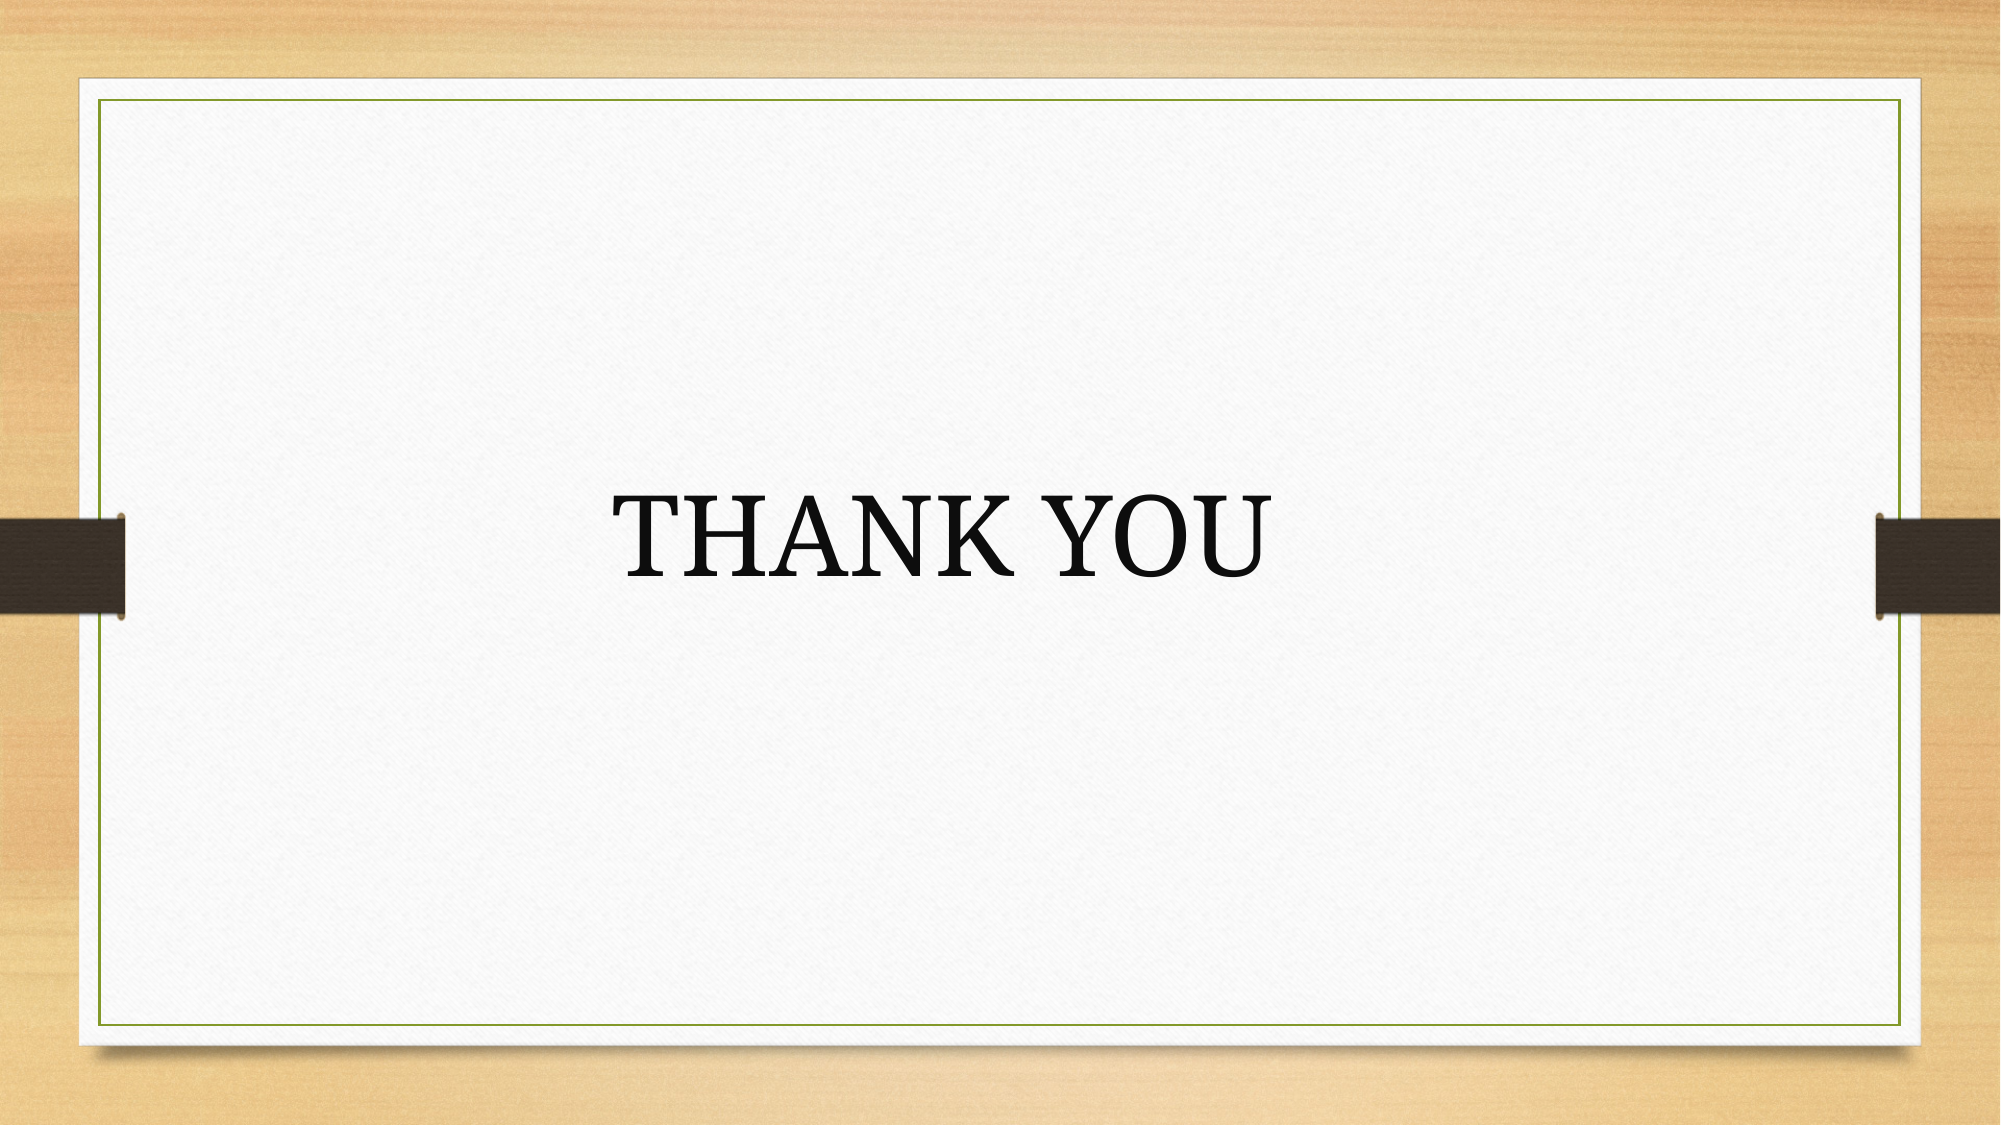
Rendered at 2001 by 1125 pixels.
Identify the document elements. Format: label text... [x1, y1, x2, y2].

picture [0, 0, 2001, 1125]
text_box THANK YOU [596, 456, 1600, 606]
